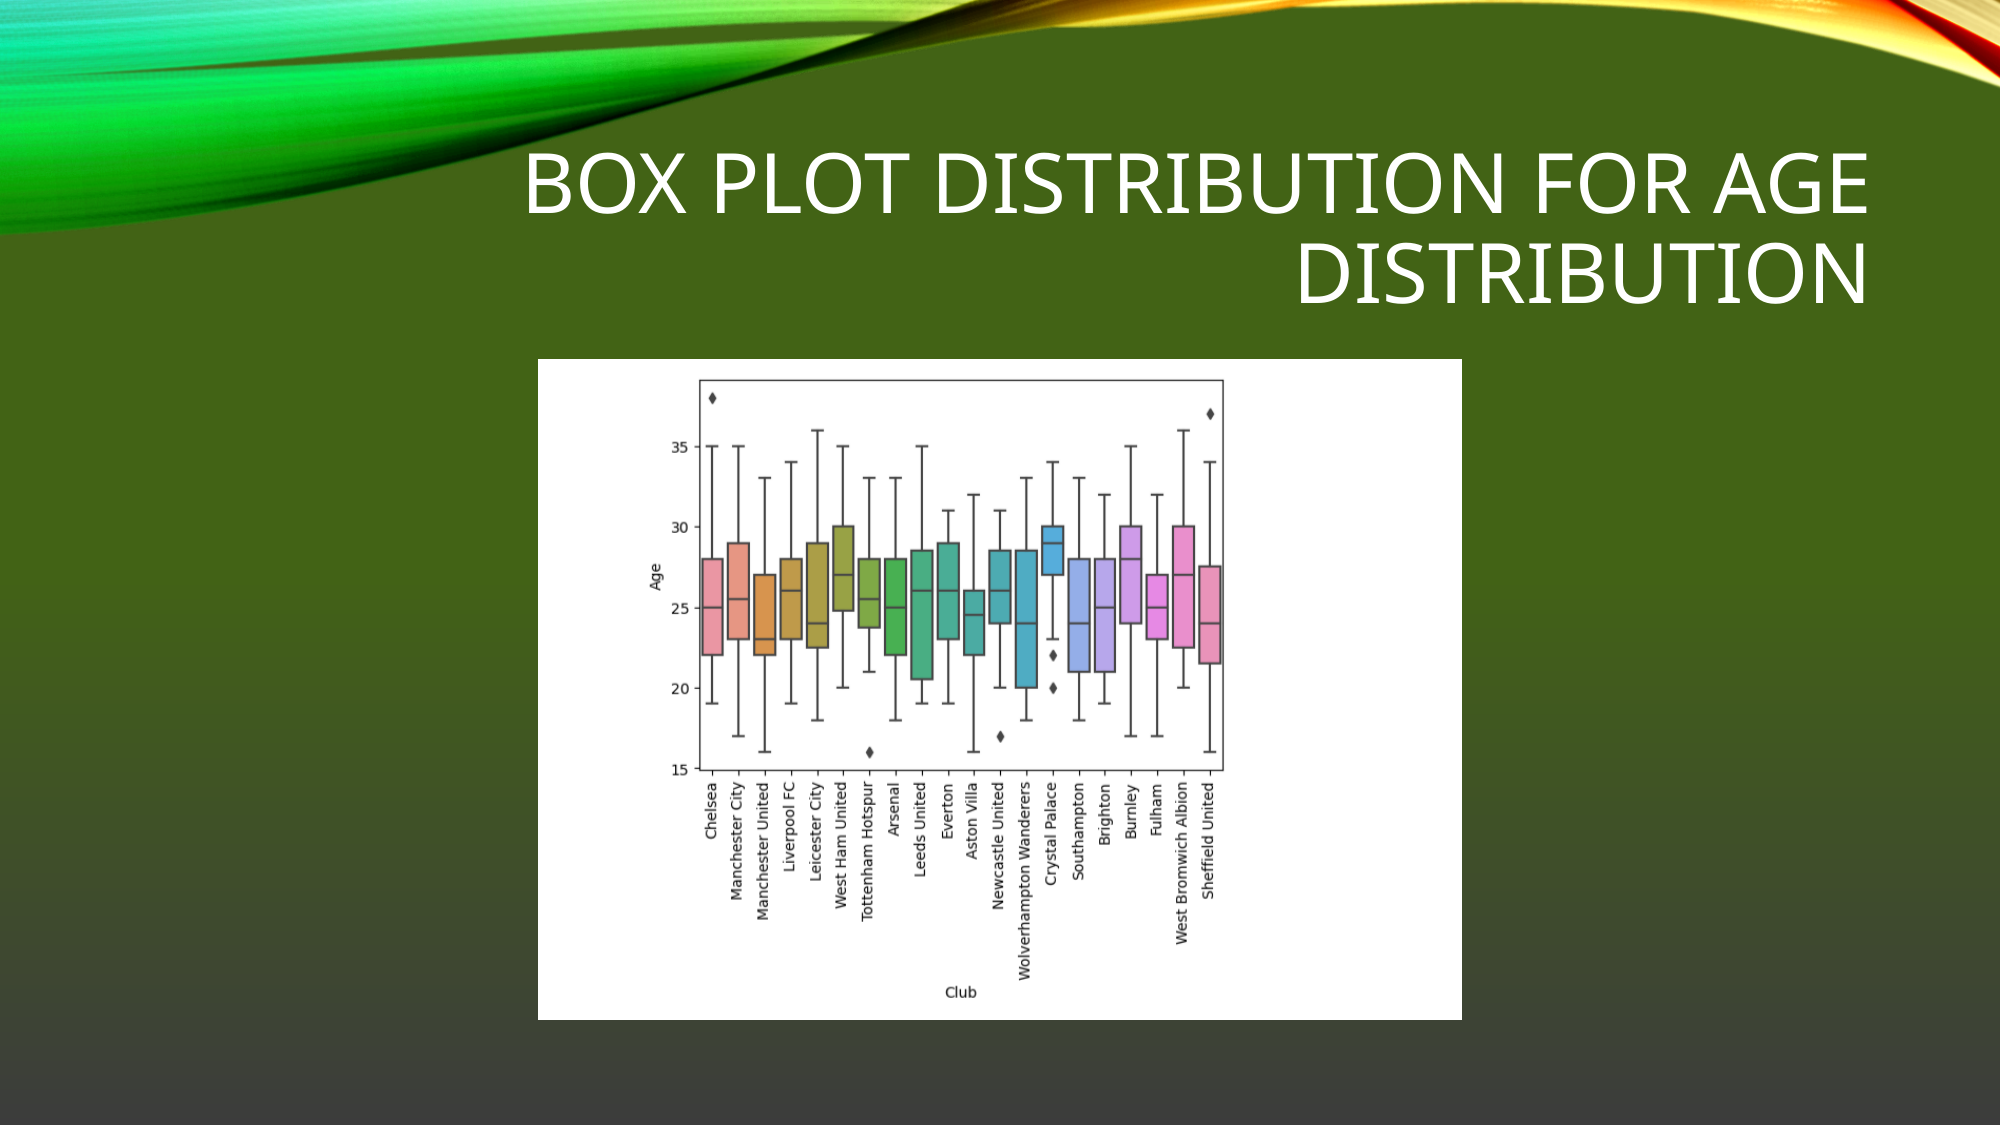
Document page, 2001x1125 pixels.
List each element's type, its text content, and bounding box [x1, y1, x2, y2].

picture [0, 0, 2000, 237]
title Box Plot Distribution for Age Distribution [474, 125, 1888, 338]
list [538, 359, 1462, 1021]
